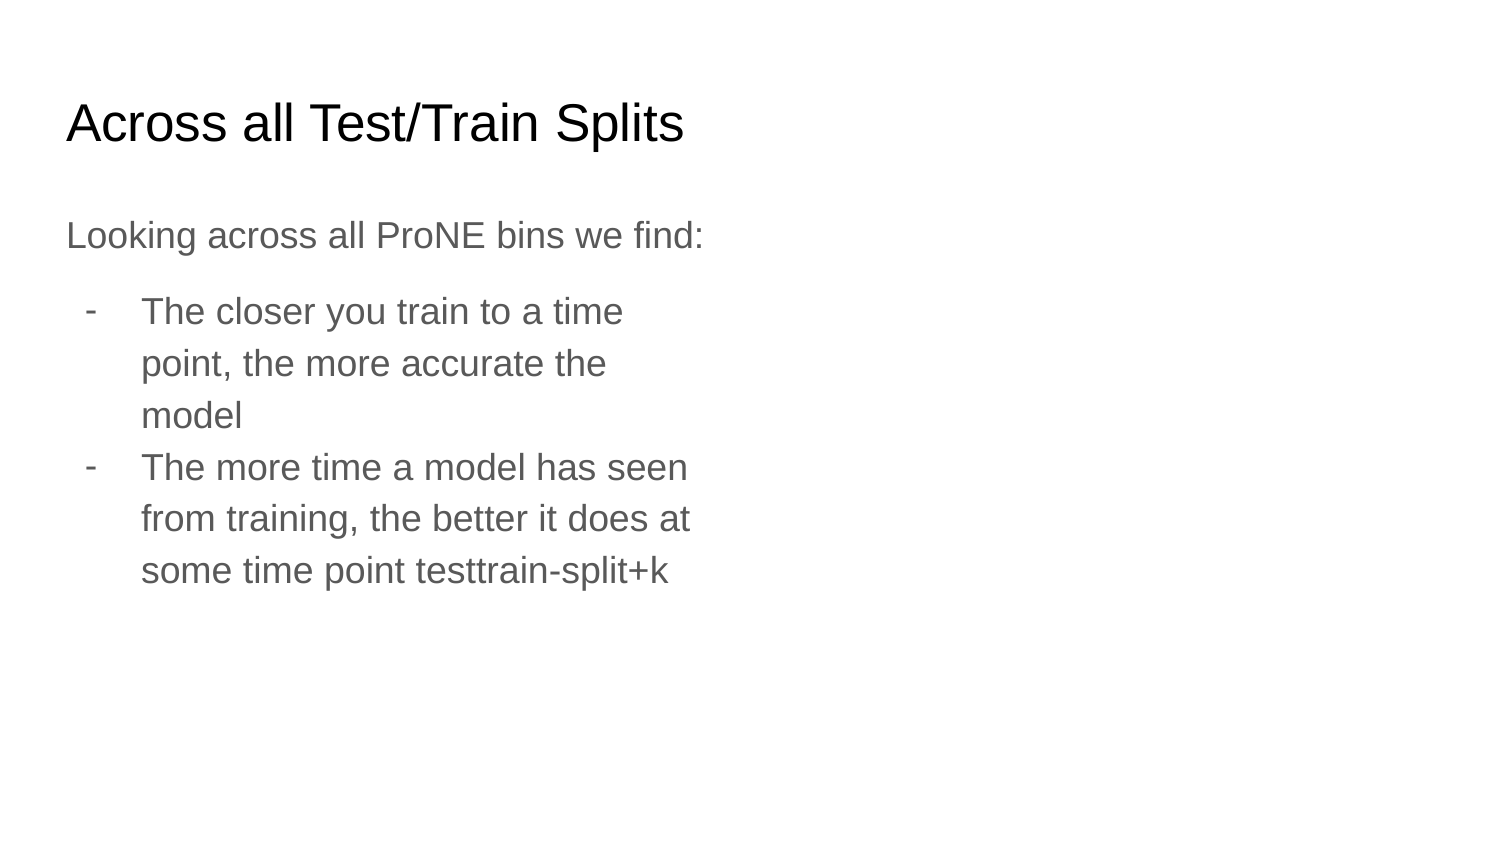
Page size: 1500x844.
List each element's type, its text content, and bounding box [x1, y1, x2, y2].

list Looking across all ProNE bins we find: The closer you train to a time point, the more accurate the model The more time a model has seen from training, the better it does at some time point testtrain-split+k [51, 189, 733, 750]
title Across all Test/Train Splits [51, 72, 1449, 167]
